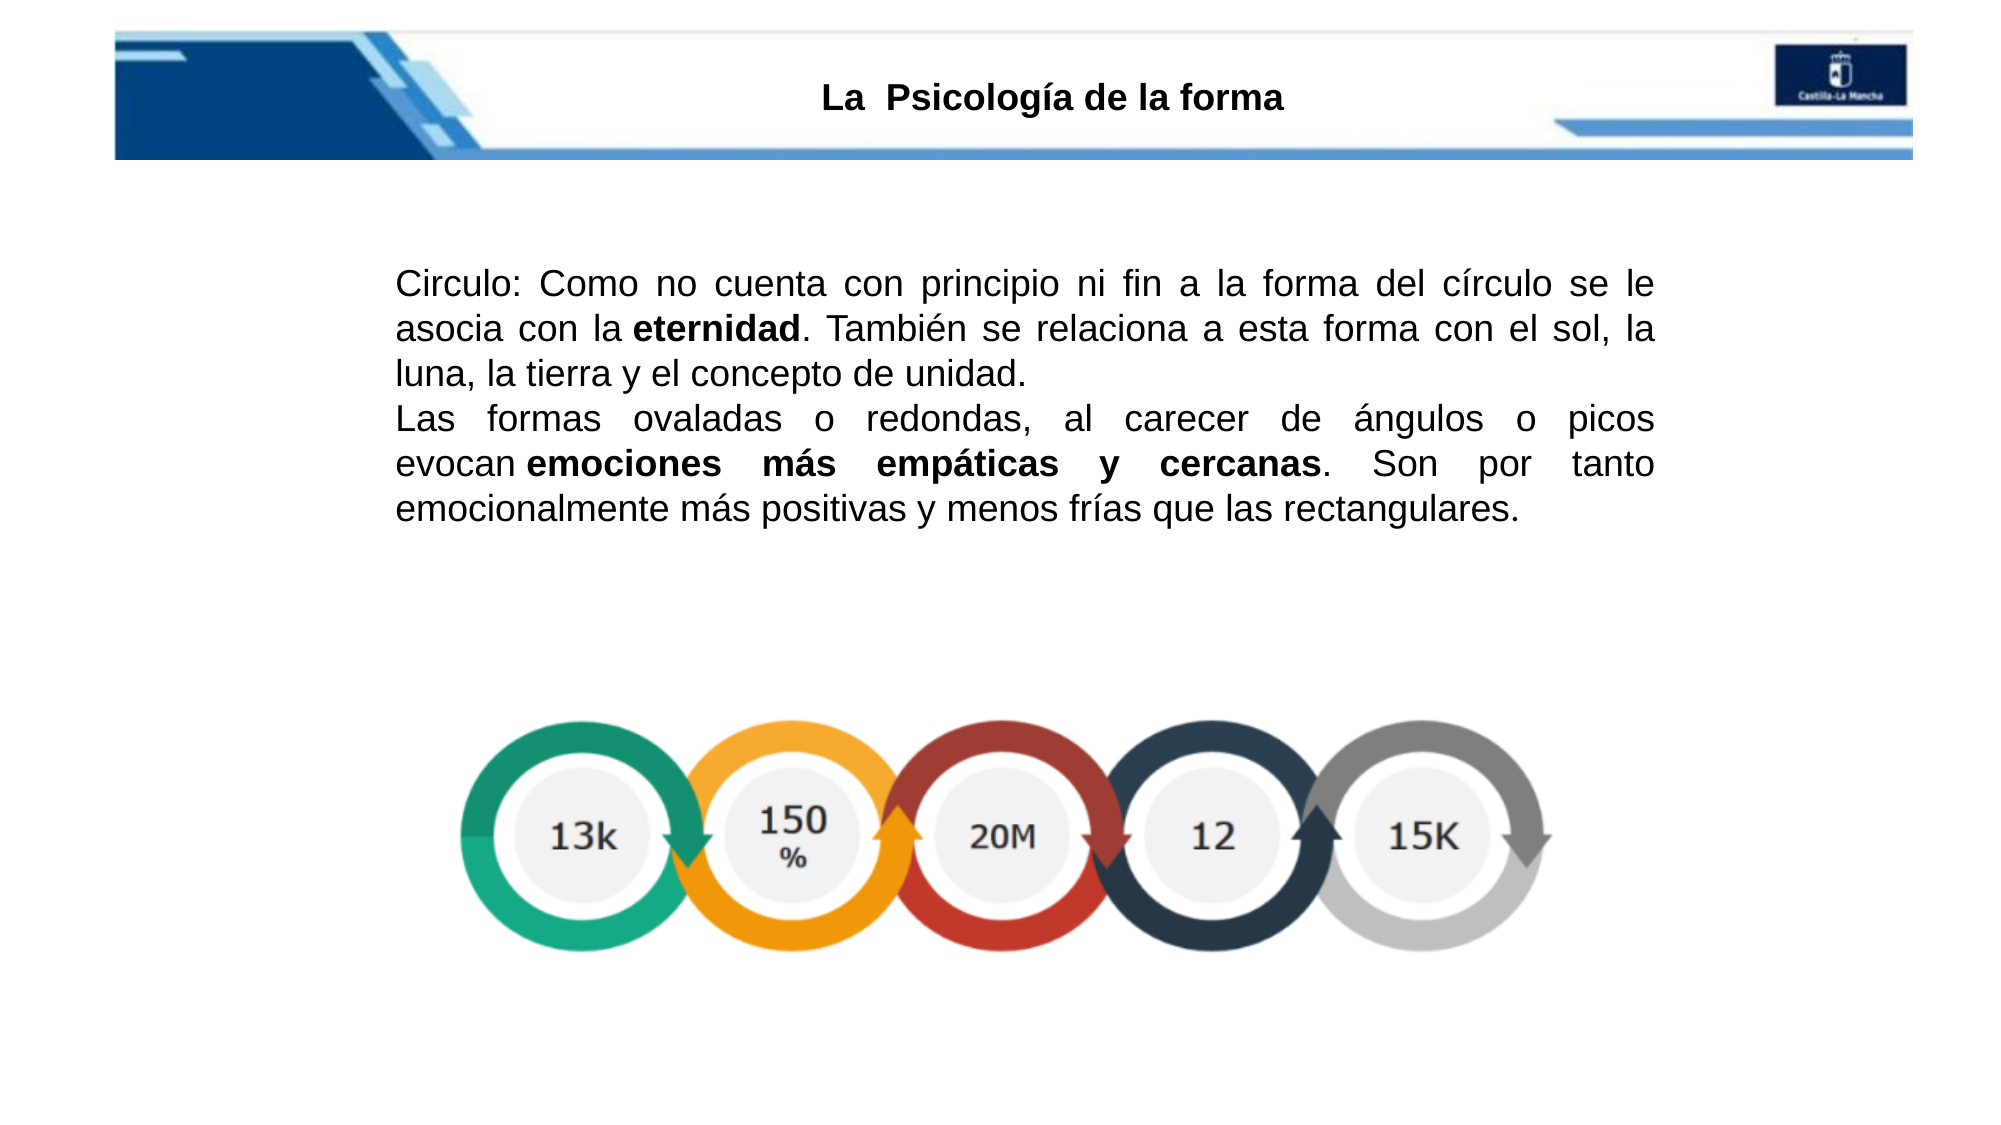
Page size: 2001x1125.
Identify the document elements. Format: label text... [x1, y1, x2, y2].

text_box Circulo: Como no cuenta con principio ni fin a la forma del círculo se le asocia con la eternidad. También se relaciona a esta forma con el sol, la luna, la tierra y el concepto de unidad. Las formas ovaladas o redondas, al carecer de ángulos o picos evocan emociones más empáticas y cercanas. Son por tanto emocionalmente más positivas y menos frías que las rectangulares. [380, 251, 1671, 536]
picture [452, 702, 1576, 958]
picture [114, 30, 1913, 161]
